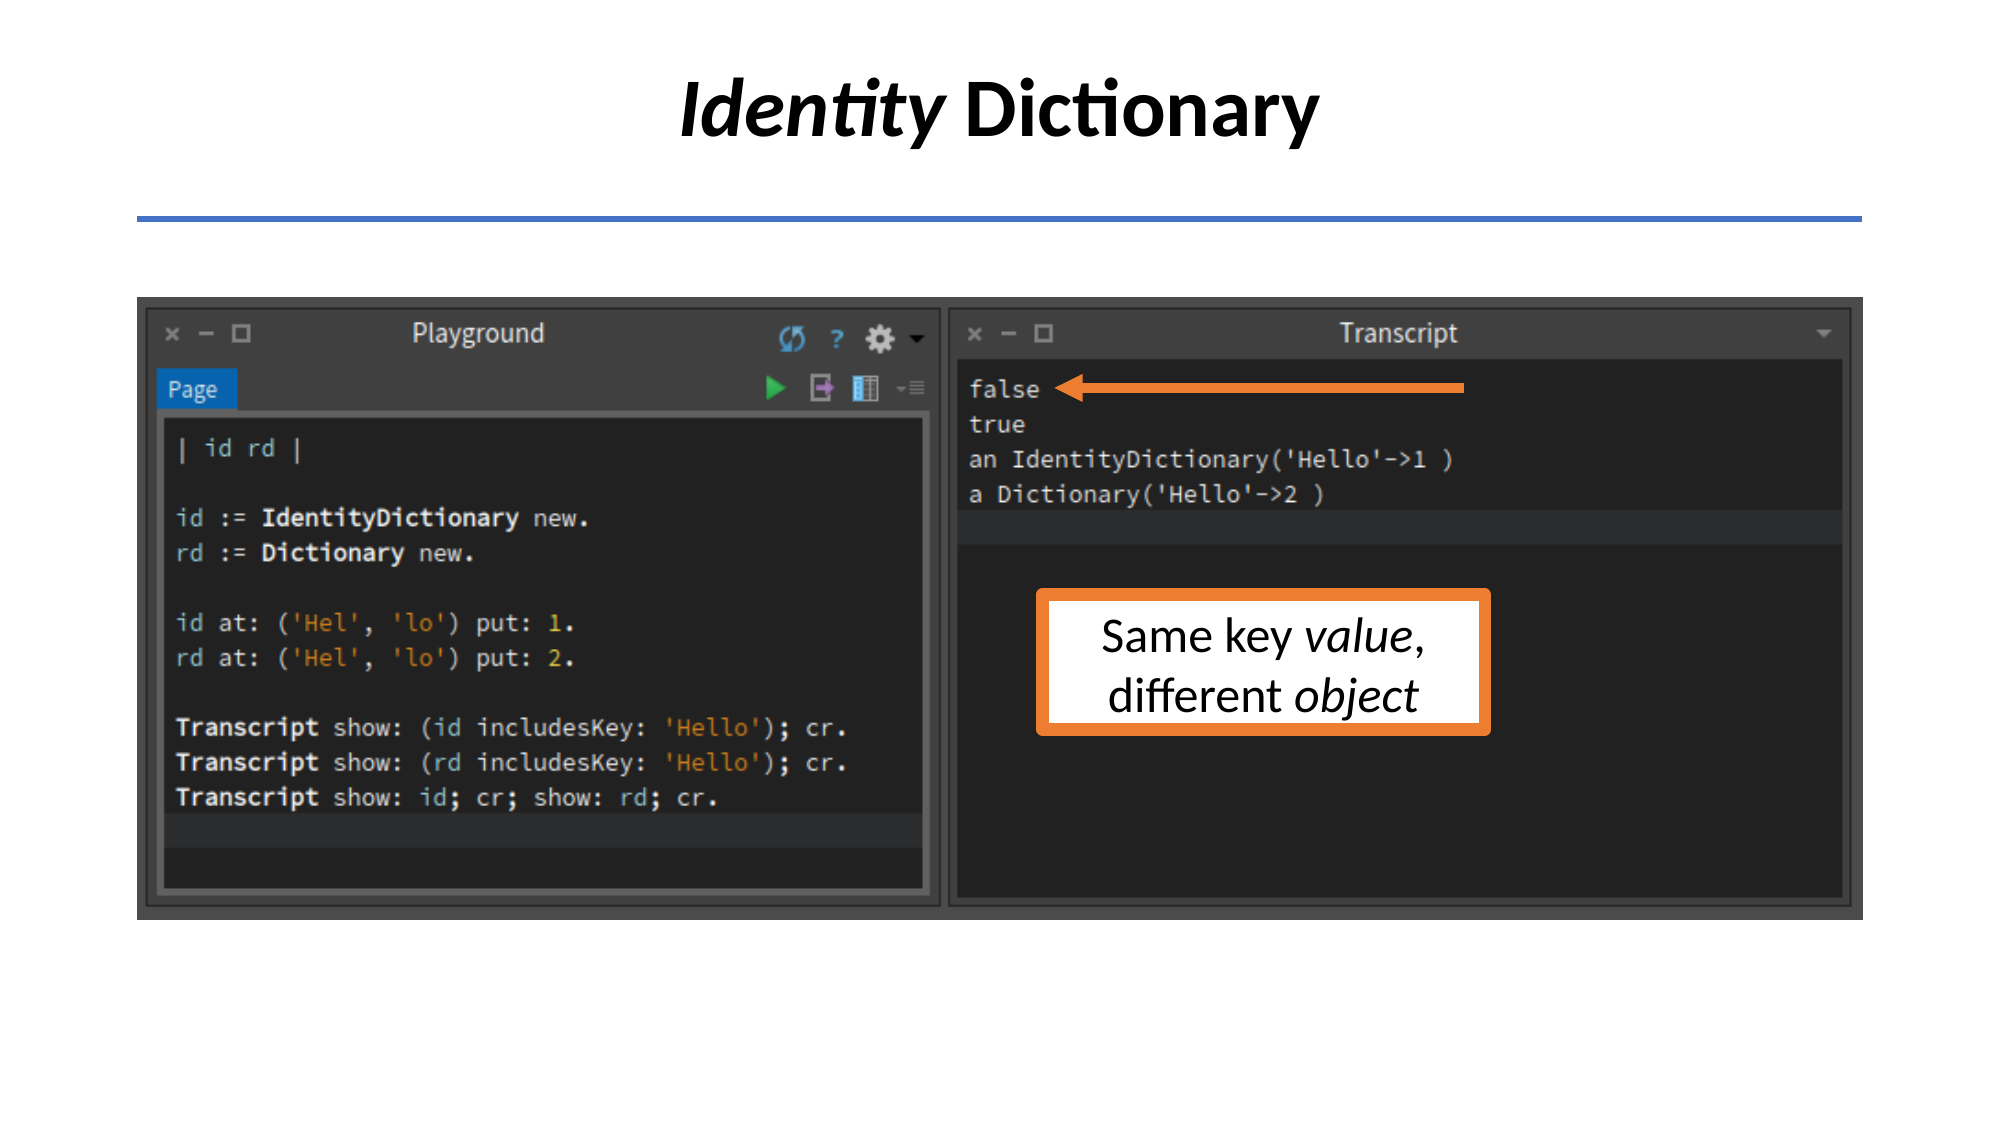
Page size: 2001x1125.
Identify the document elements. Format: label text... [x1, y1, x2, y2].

text_box Identity Dictionary [137, 1, 1863, 218]
picture [137, 297, 1863, 920]
